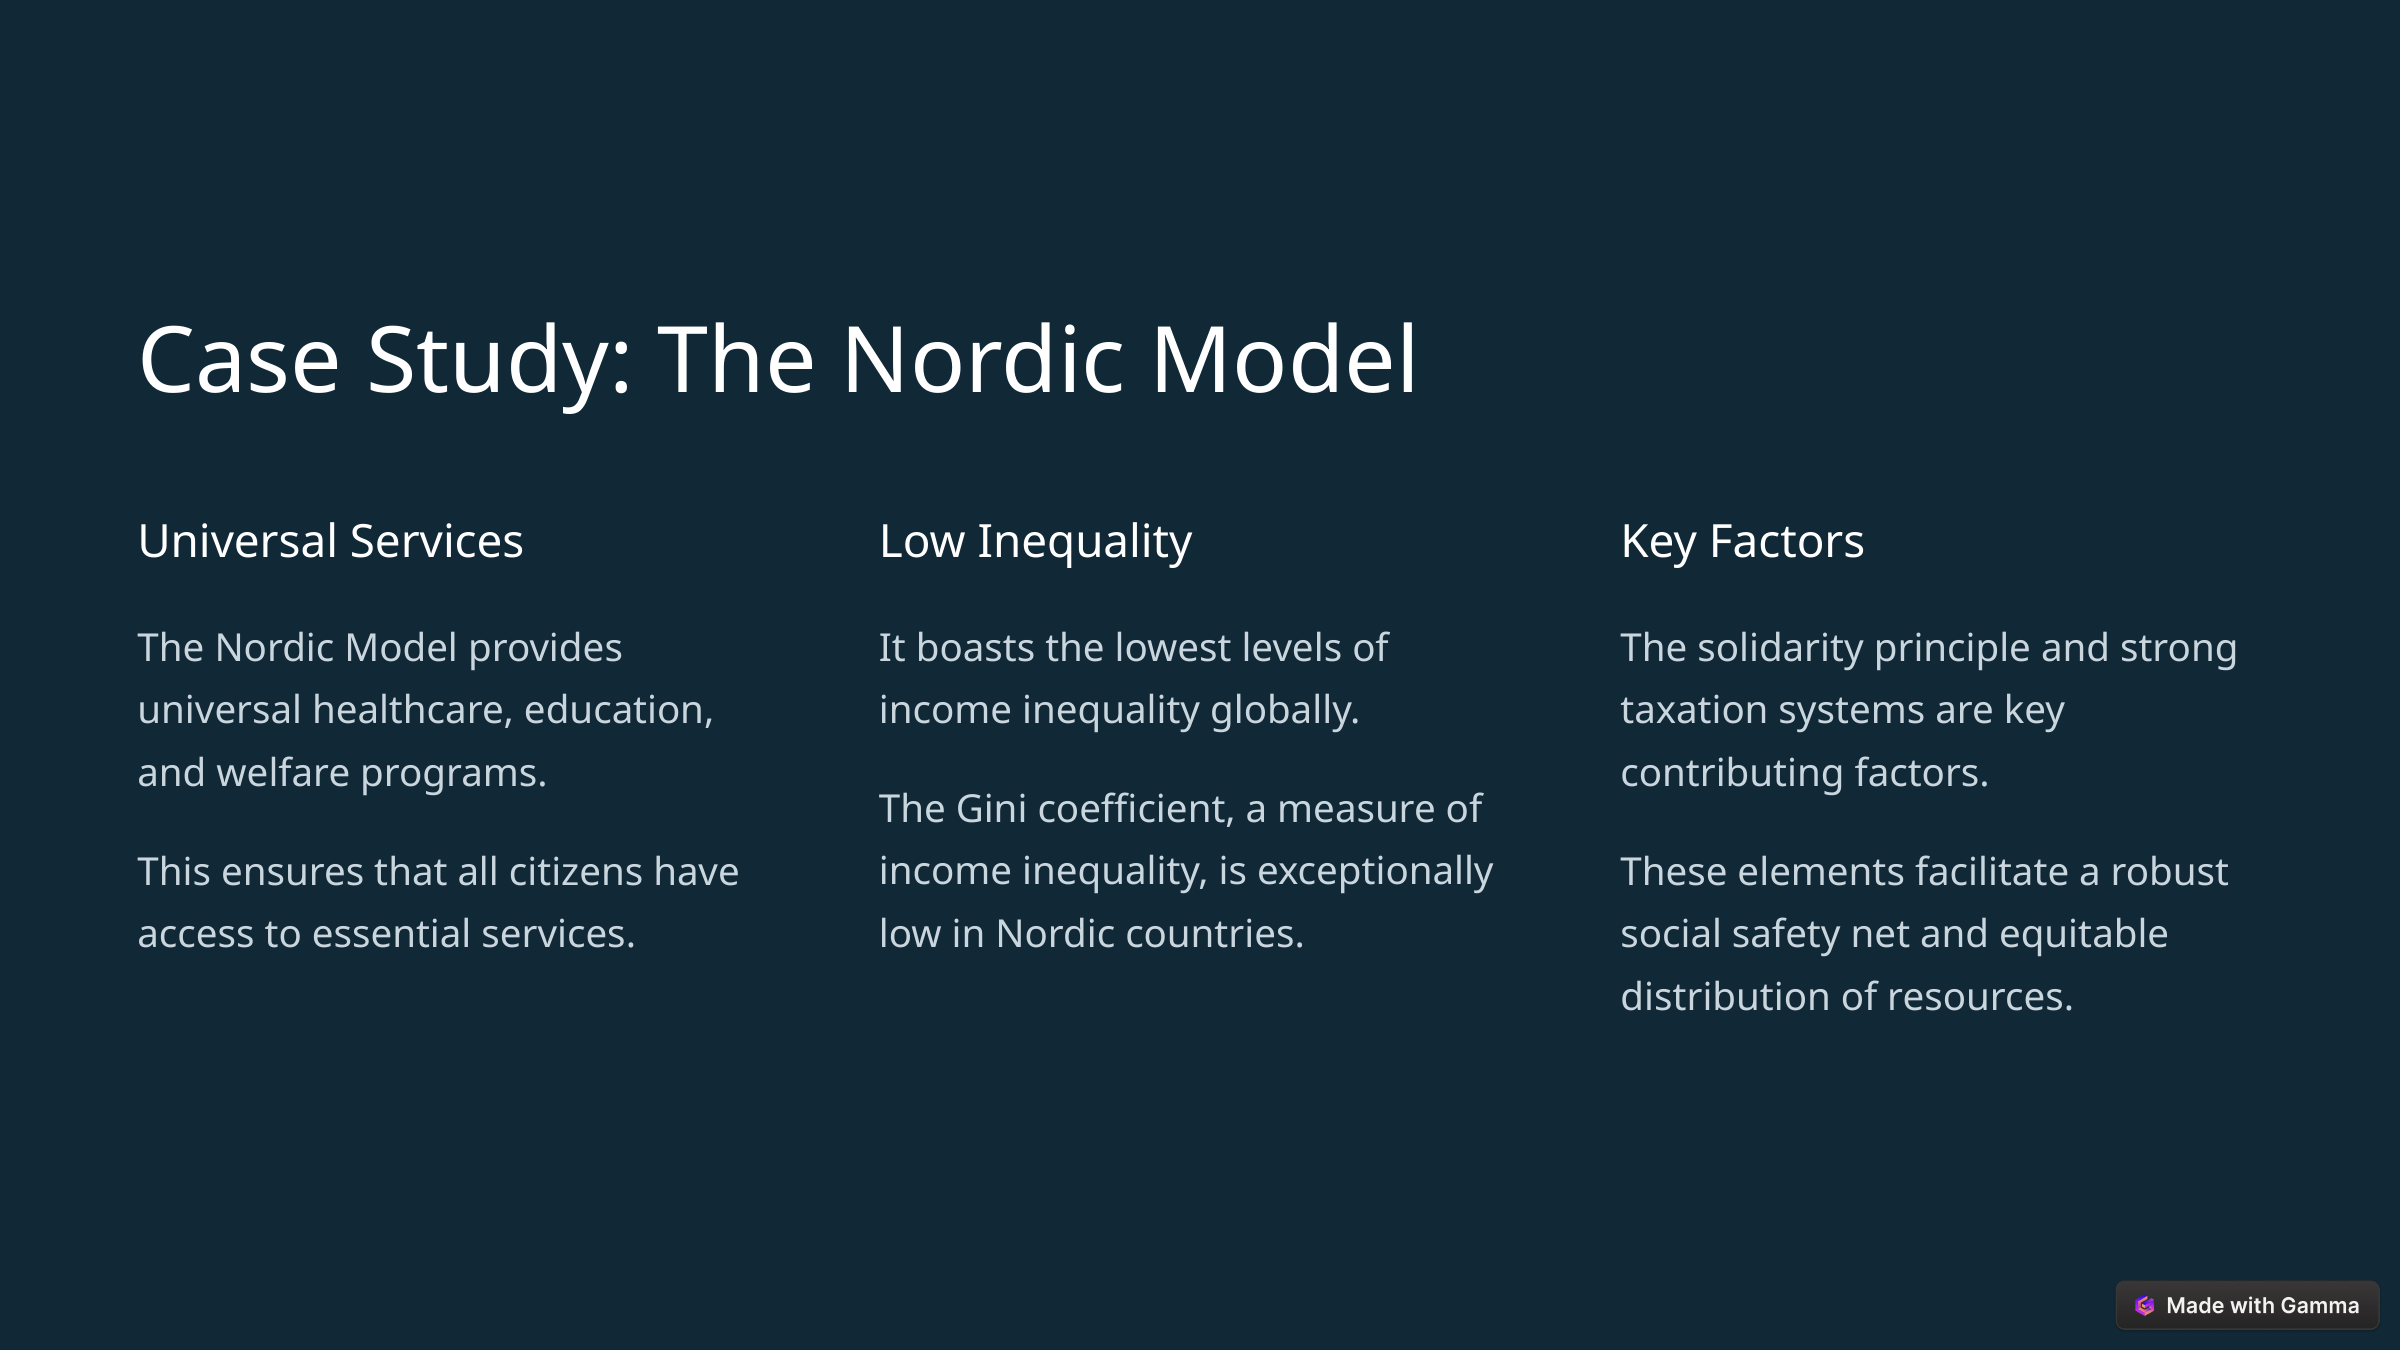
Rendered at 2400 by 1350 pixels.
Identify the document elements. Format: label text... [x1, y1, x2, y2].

text_box The solidarity principle and strong taxation systems are key contributing factors. [1620, 606, 2265, 795]
text_box Key Factors [1620, 509, 2083, 568]
text_box It boasts the lowest levels of income inequality globally. [878, 606, 1524, 733]
text_box The Gini coefficient, a measure of income inequality, is exceptionally low in Nordic countries. [878, 767, 1524, 956]
text_box This ensures that all citizens have access to essential services. [137, 830, 782, 956]
text_box Low Inequality [878, 509, 1341, 568]
picture [2106, 1271, 2389, 1339]
text_box These elements facilitate a robust social safety net and equitable distribution of resources. [1620, 830, 2265, 1019]
text_box The Nordic Model provides universal healthcare, education, and welfare programs. [137, 606, 782, 795]
text_box Universal Services [137, 509, 641, 568]
text_box Case Study: The Nordic Model [137, 295, 1790, 412]
